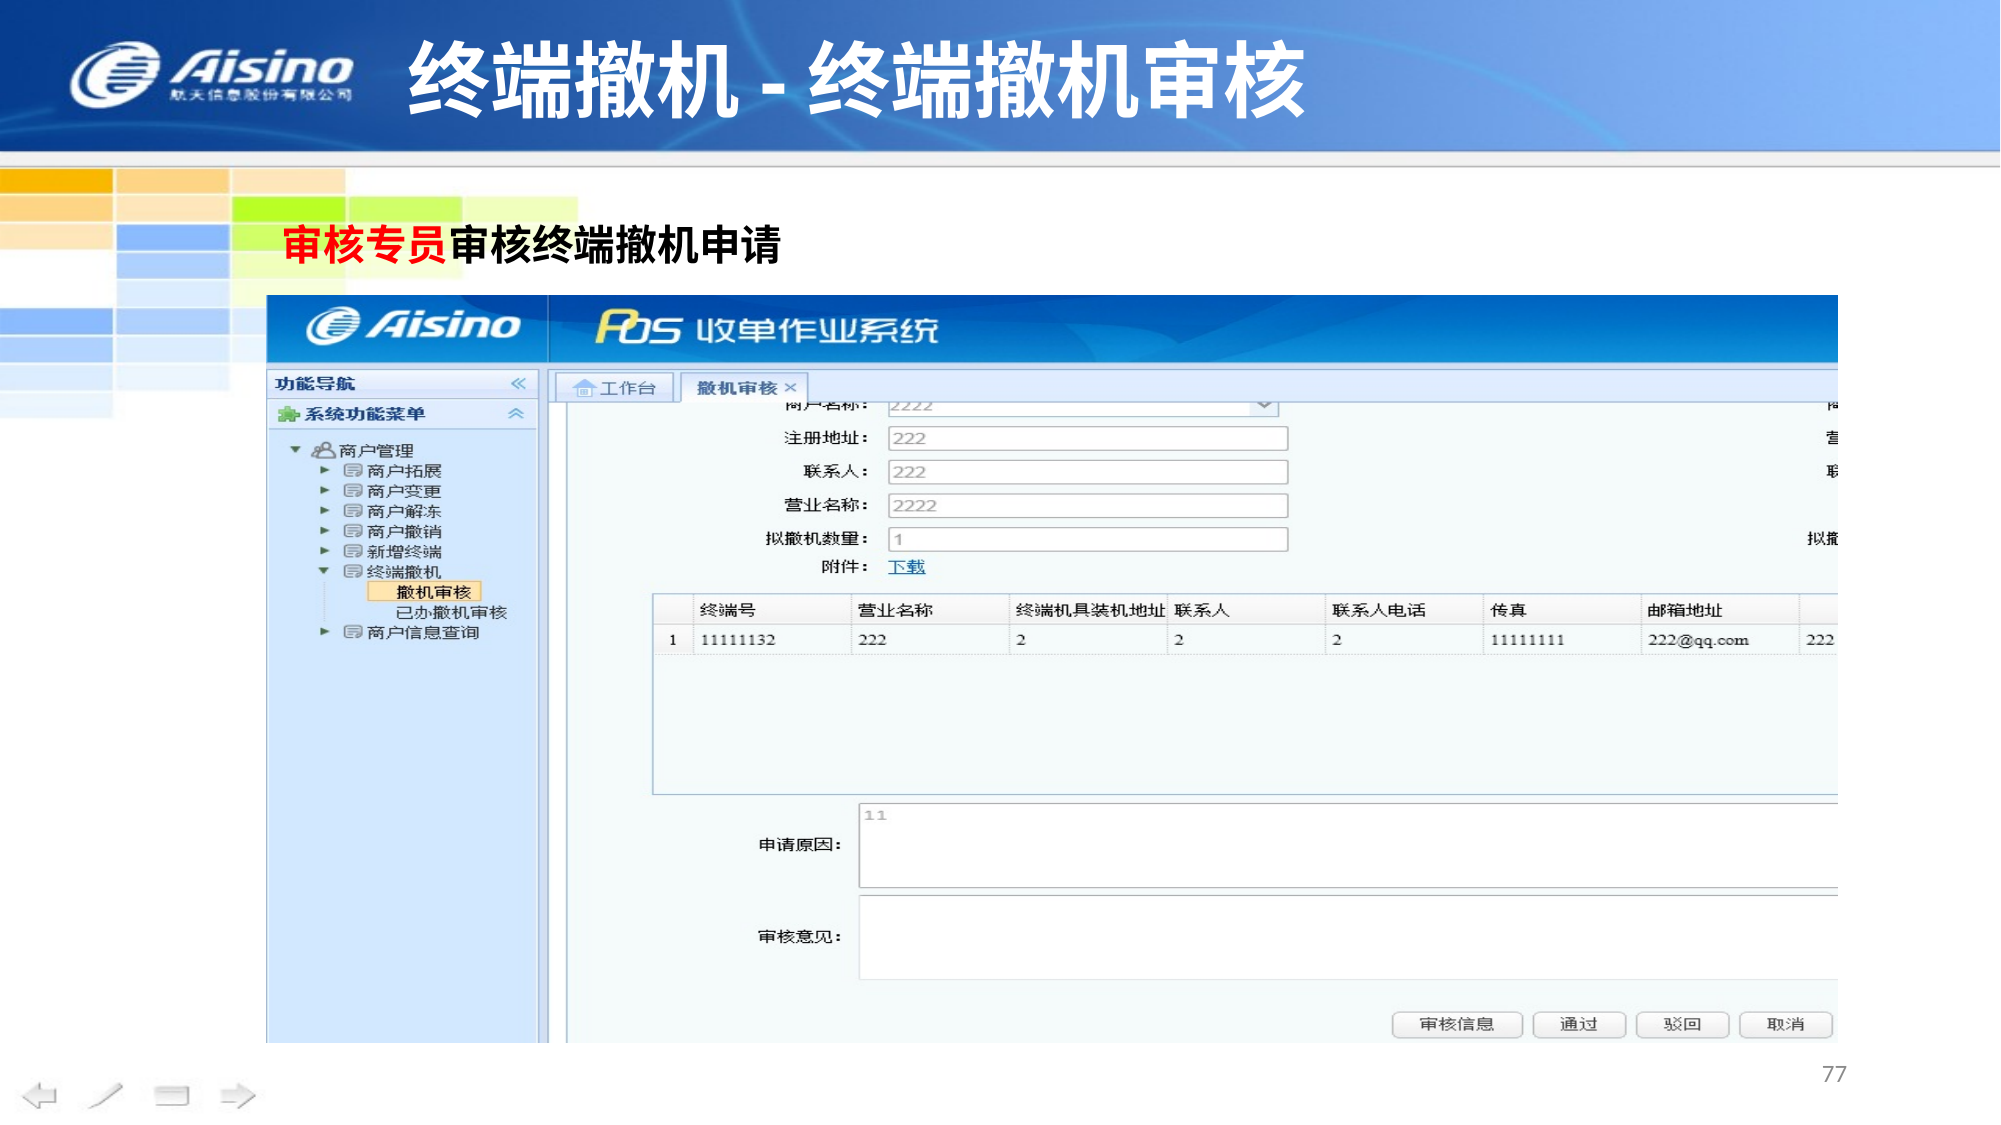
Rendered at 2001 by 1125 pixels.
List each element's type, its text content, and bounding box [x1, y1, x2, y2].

text_box 终端撤机-终端撤机审核 [392, 20, 1436, 136]
slide_number 77 [1412, 1042, 1863, 1103]
text_box 审核专员审核终端撤机申请 [266, 211, 878, 276]
picture [0, 0, 2001, 1125]
